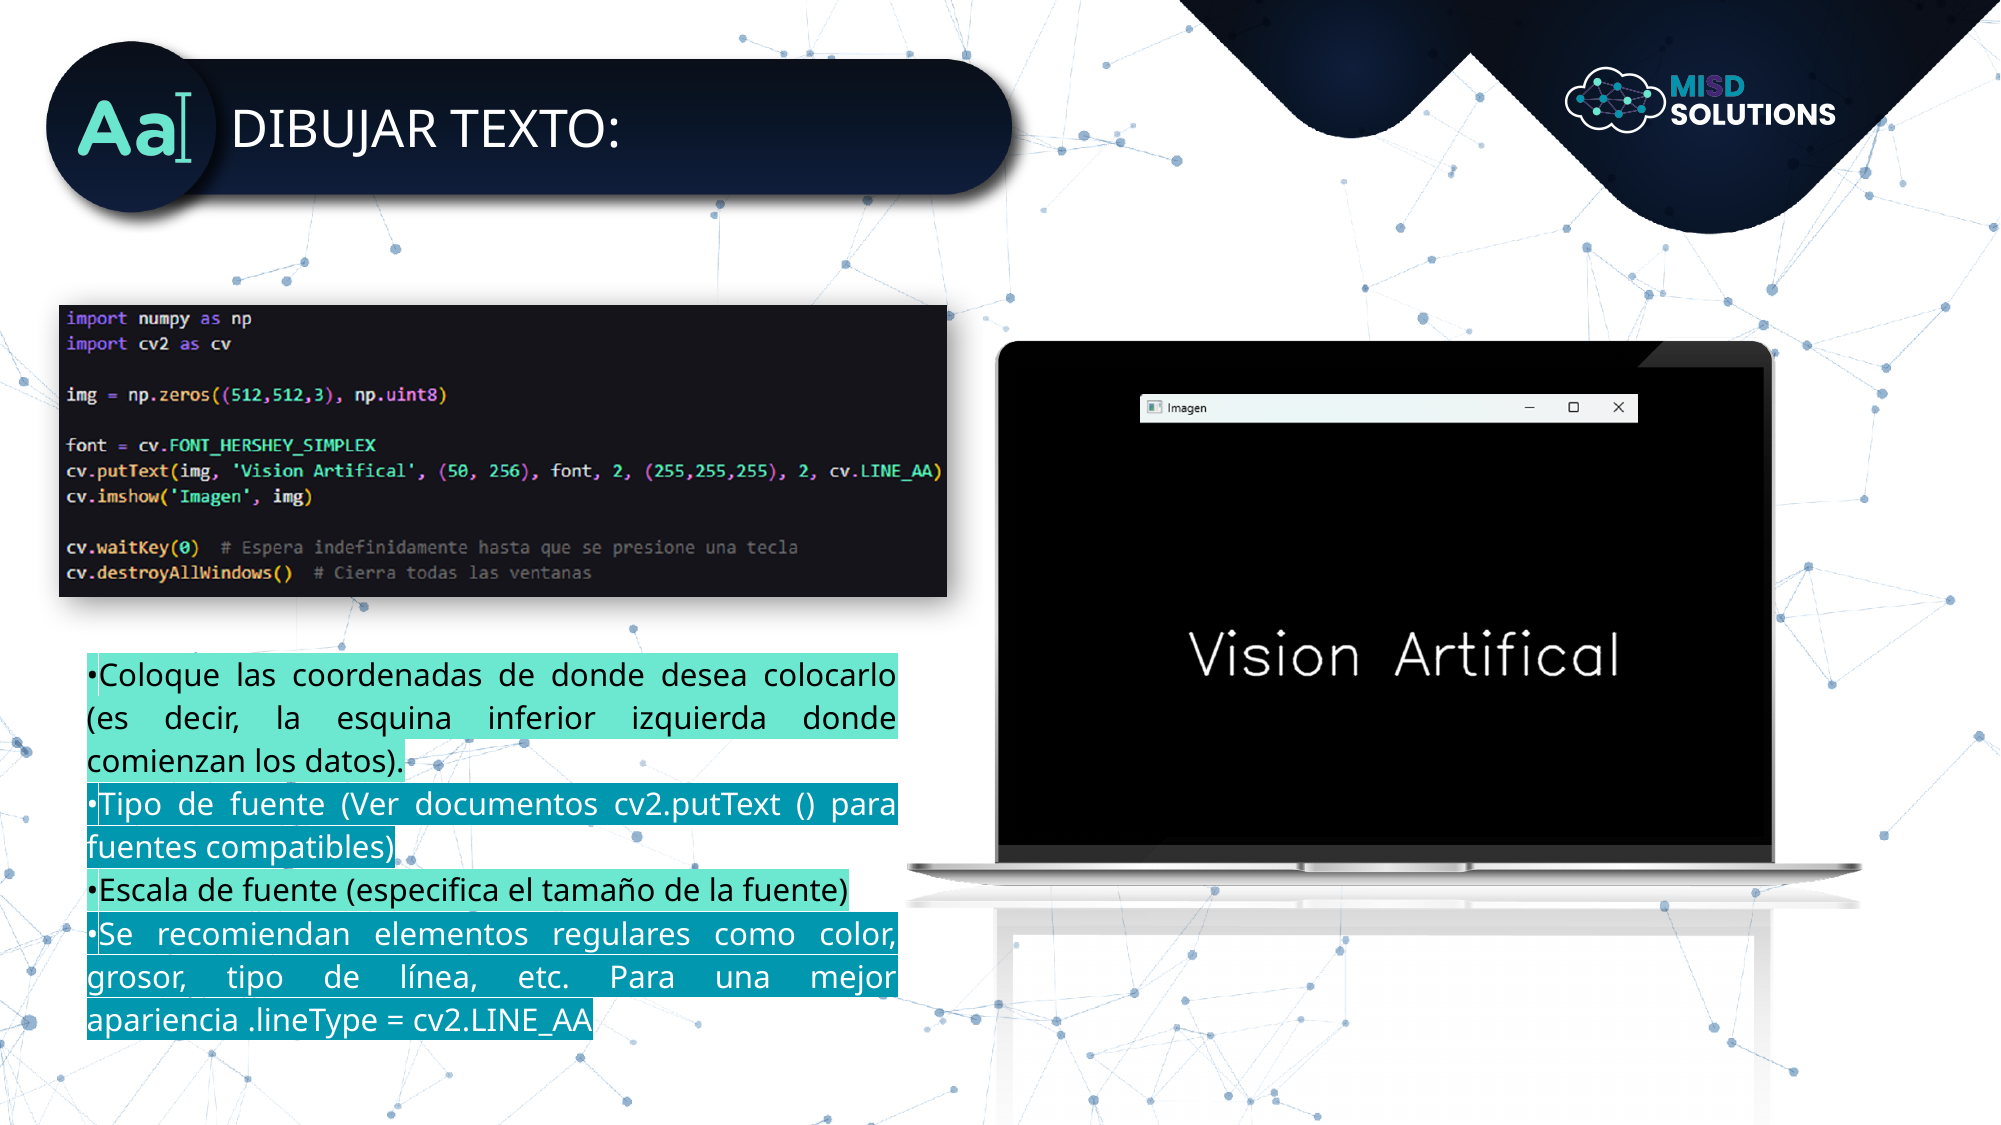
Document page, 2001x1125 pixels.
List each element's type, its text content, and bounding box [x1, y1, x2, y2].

text_box •Coloque las coordenadas de donde desea colocarlo (es decir, la esquina inferior izquierda donde comienzan los datos). •Tipo de fuente (Ver documentos cv2.putText () para fuentes compatibles) •Escala de fuente (especifica el tamaño de la fuente) •Se recomiendan elementos regulares como color, grosor, tipo de línea, etc. Para una mejor apariencia .lineType = cv2.LINE_AA [71, 634, 800, 1050]
picture [0, 0, 2001, 1125]
